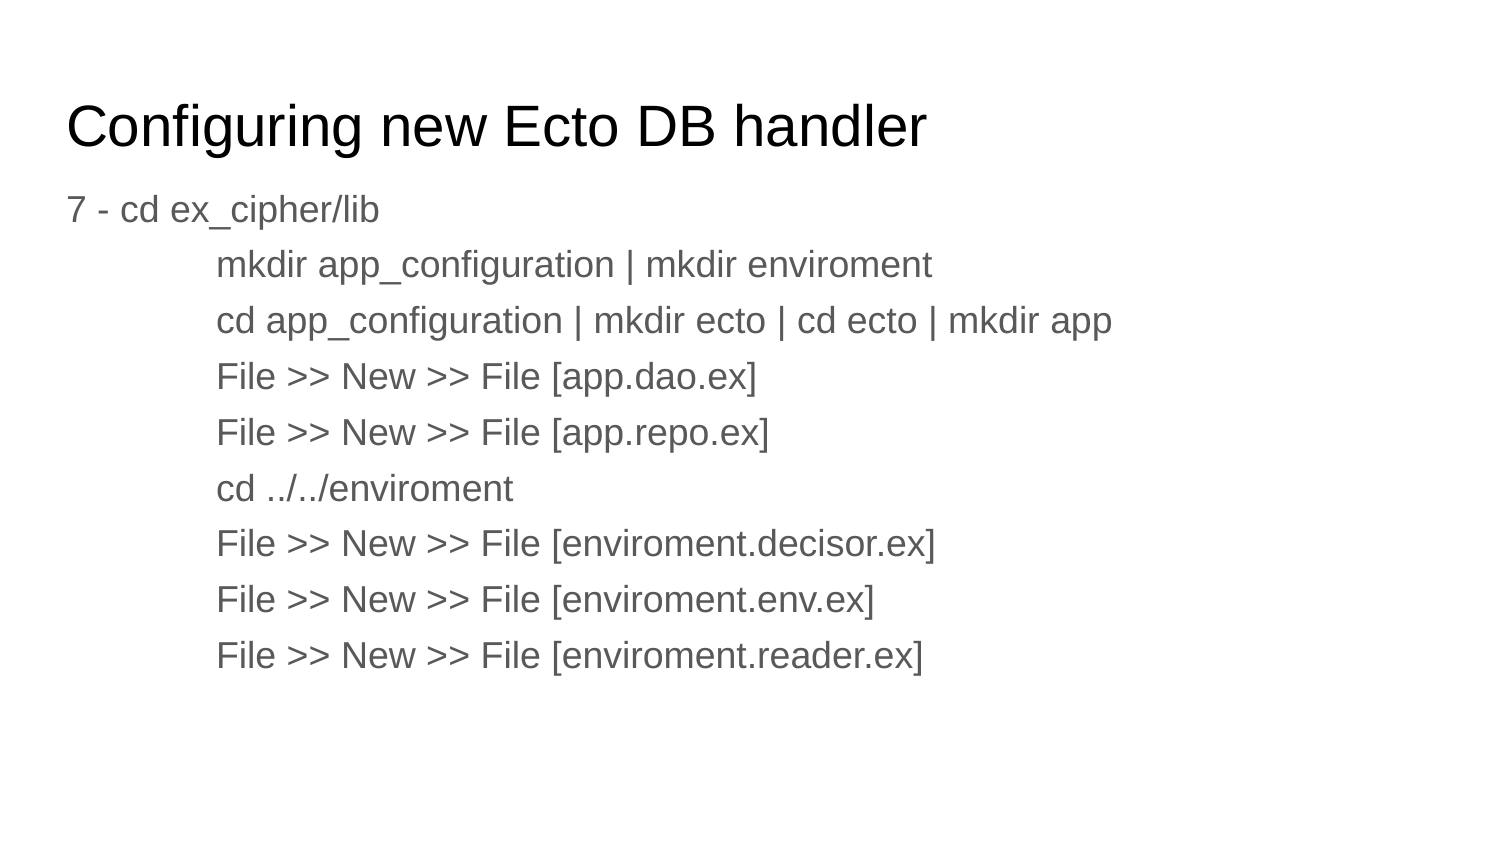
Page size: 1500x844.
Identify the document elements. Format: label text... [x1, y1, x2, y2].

list 7 - cd ex_cipher/lib mkdir app_configuration | mkdir enviroment cd app_configuration | mkdir ecto | cd ecto | mkdir app File >> New >> File [app.dao.ex] File >> New >> File [app.repo.ex] cd ../../enviroment File >> New >> File [enviroment.decisor.ex] File >> New >> File [enviroment.env.ex] File >> New >> File [enviroment.reader.ex] [51, 189, 1449, 750]
title Configuring new Ecto DB handler [51, 72, 1449, 167]
